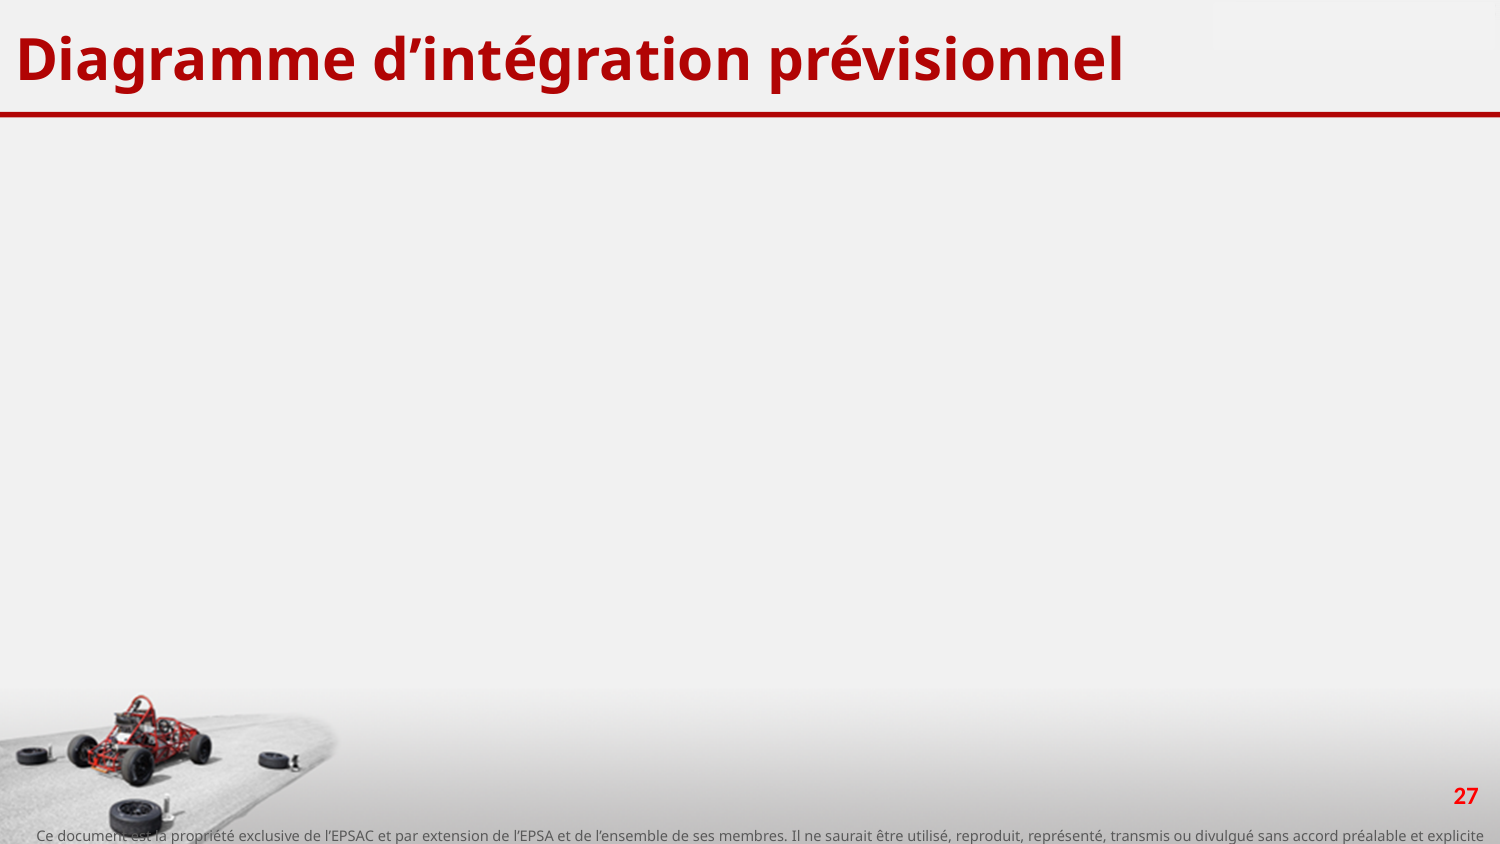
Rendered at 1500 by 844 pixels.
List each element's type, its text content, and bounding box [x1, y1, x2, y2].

title Diagramme d’intégration prévisionnel [0, 3, 1500, 112]
picture [0, 669, 1500, 844]
slide_number 27 [1340, 767, 1495, 822]
